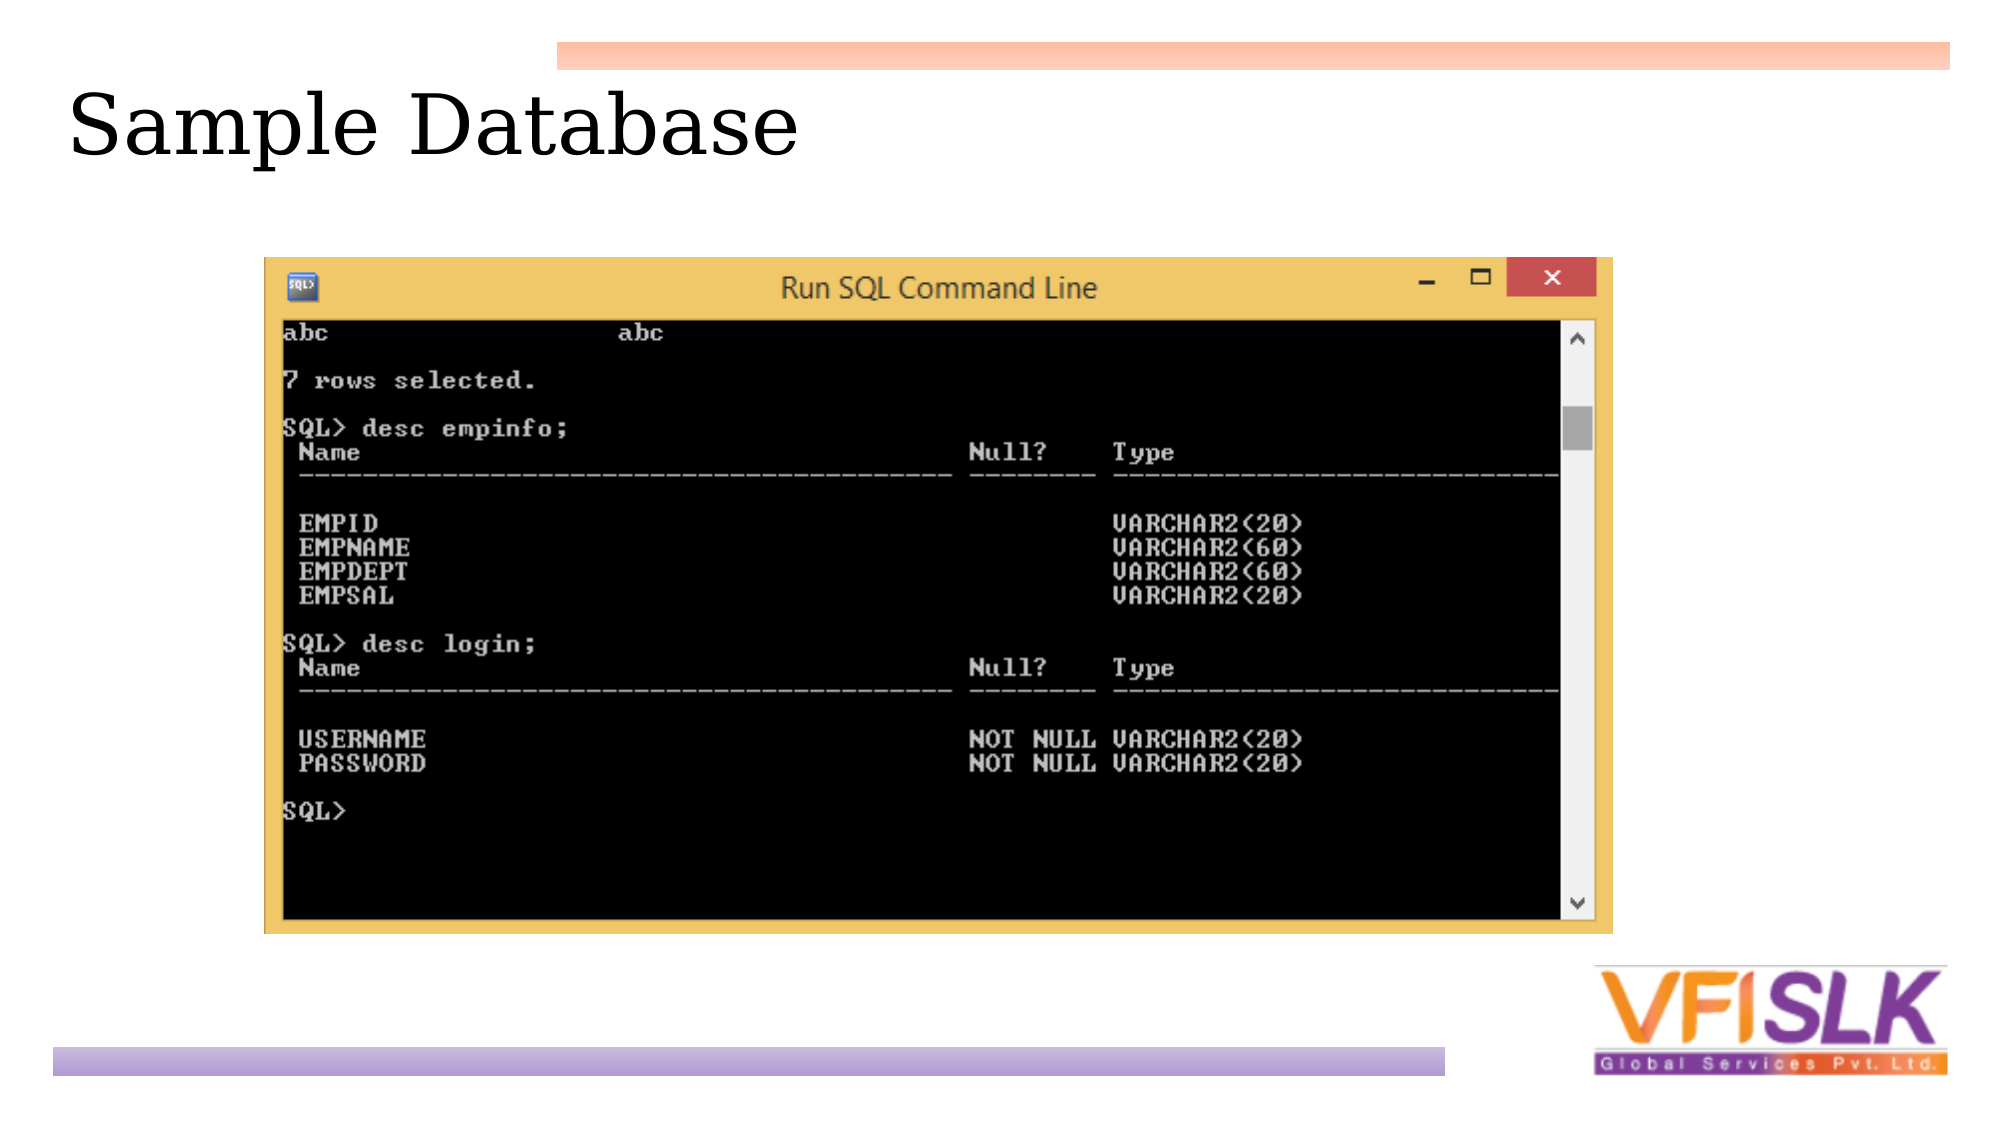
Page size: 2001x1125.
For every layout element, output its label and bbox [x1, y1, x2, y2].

text_box [51, 40, 1951, 1077]
picture [264, 257, 1613, 934]
